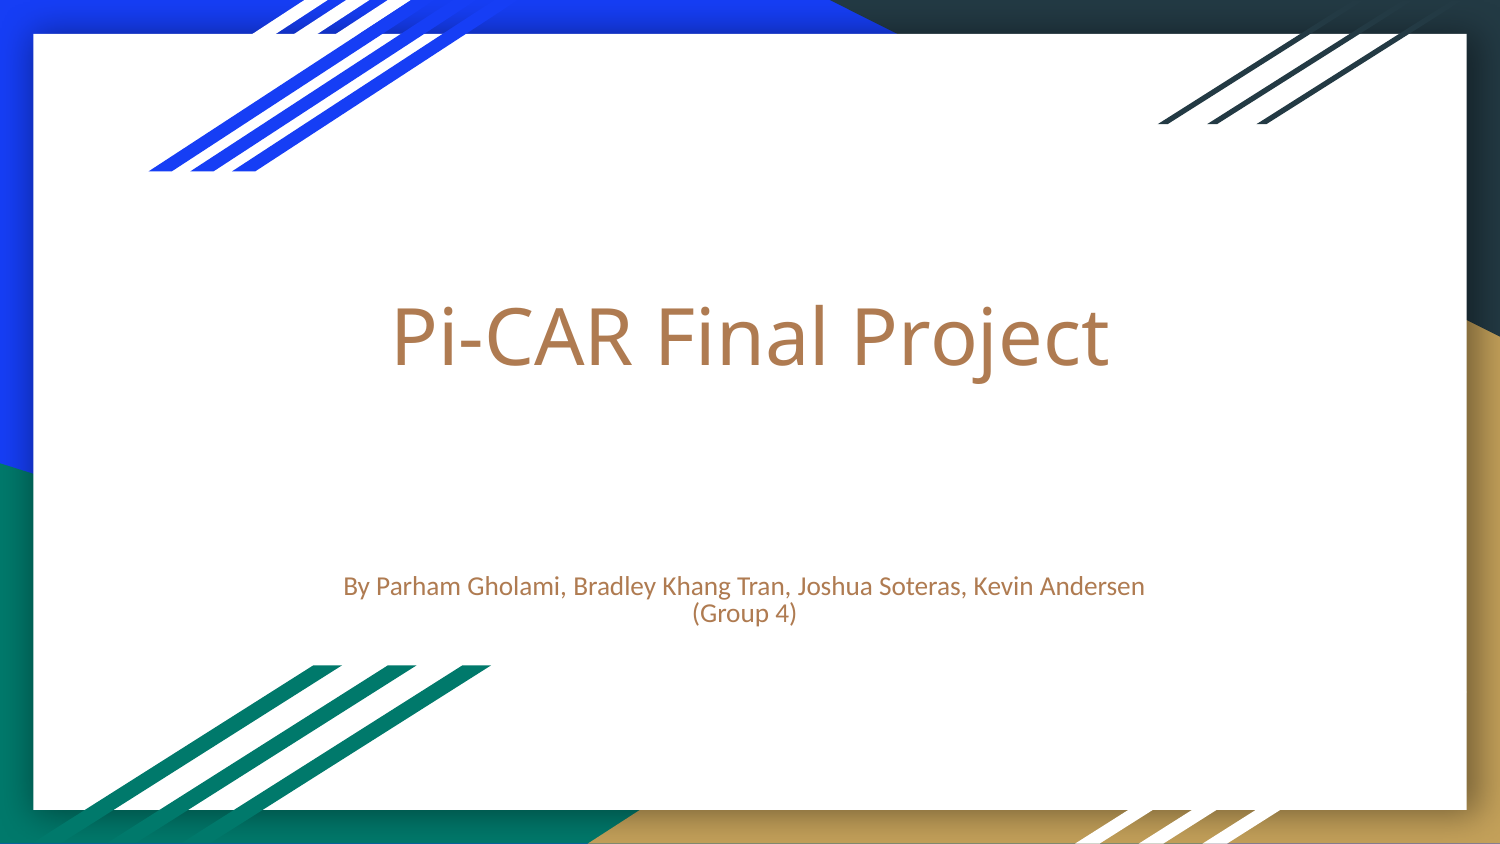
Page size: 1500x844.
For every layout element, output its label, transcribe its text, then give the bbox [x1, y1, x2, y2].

subtitle By Parham Gholami, Bradley Khang Tran, Joshua Soteras, Kevin Andersen (Group 4) [304, 559, 1185, 646]
title Pi-CAR Final Project [51, 166, 1449, 503]
